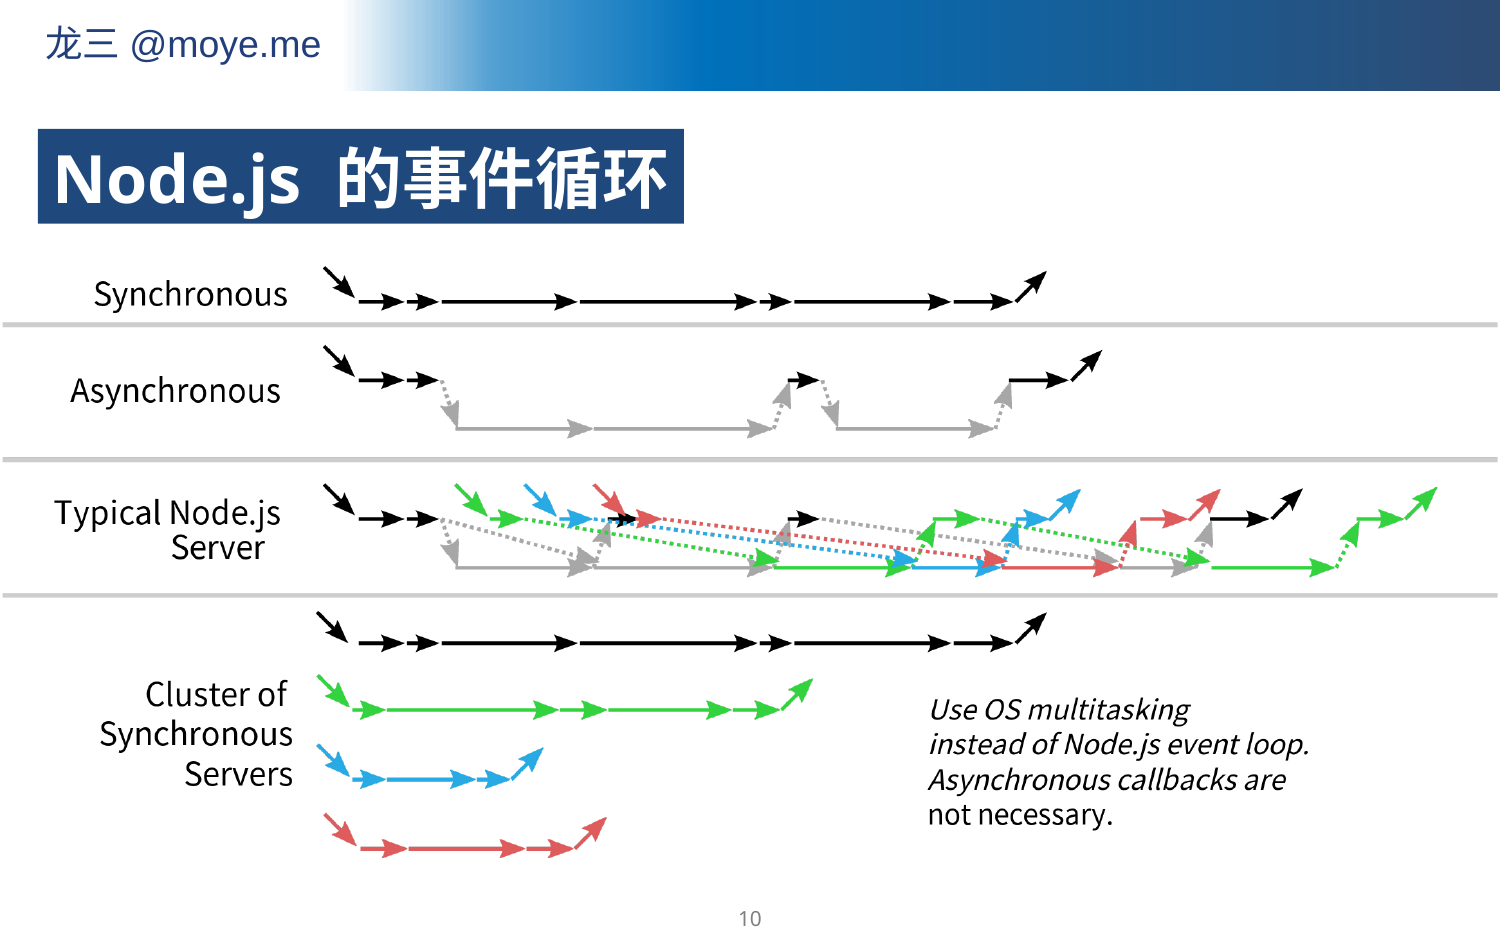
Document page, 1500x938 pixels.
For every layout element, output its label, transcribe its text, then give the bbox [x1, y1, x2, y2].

text_box 10 [720, 898, 780, 934]
text_box Node.js 的事件循环 [37, 128, 684, 224]
picture [0, 265, 1500, 858]
